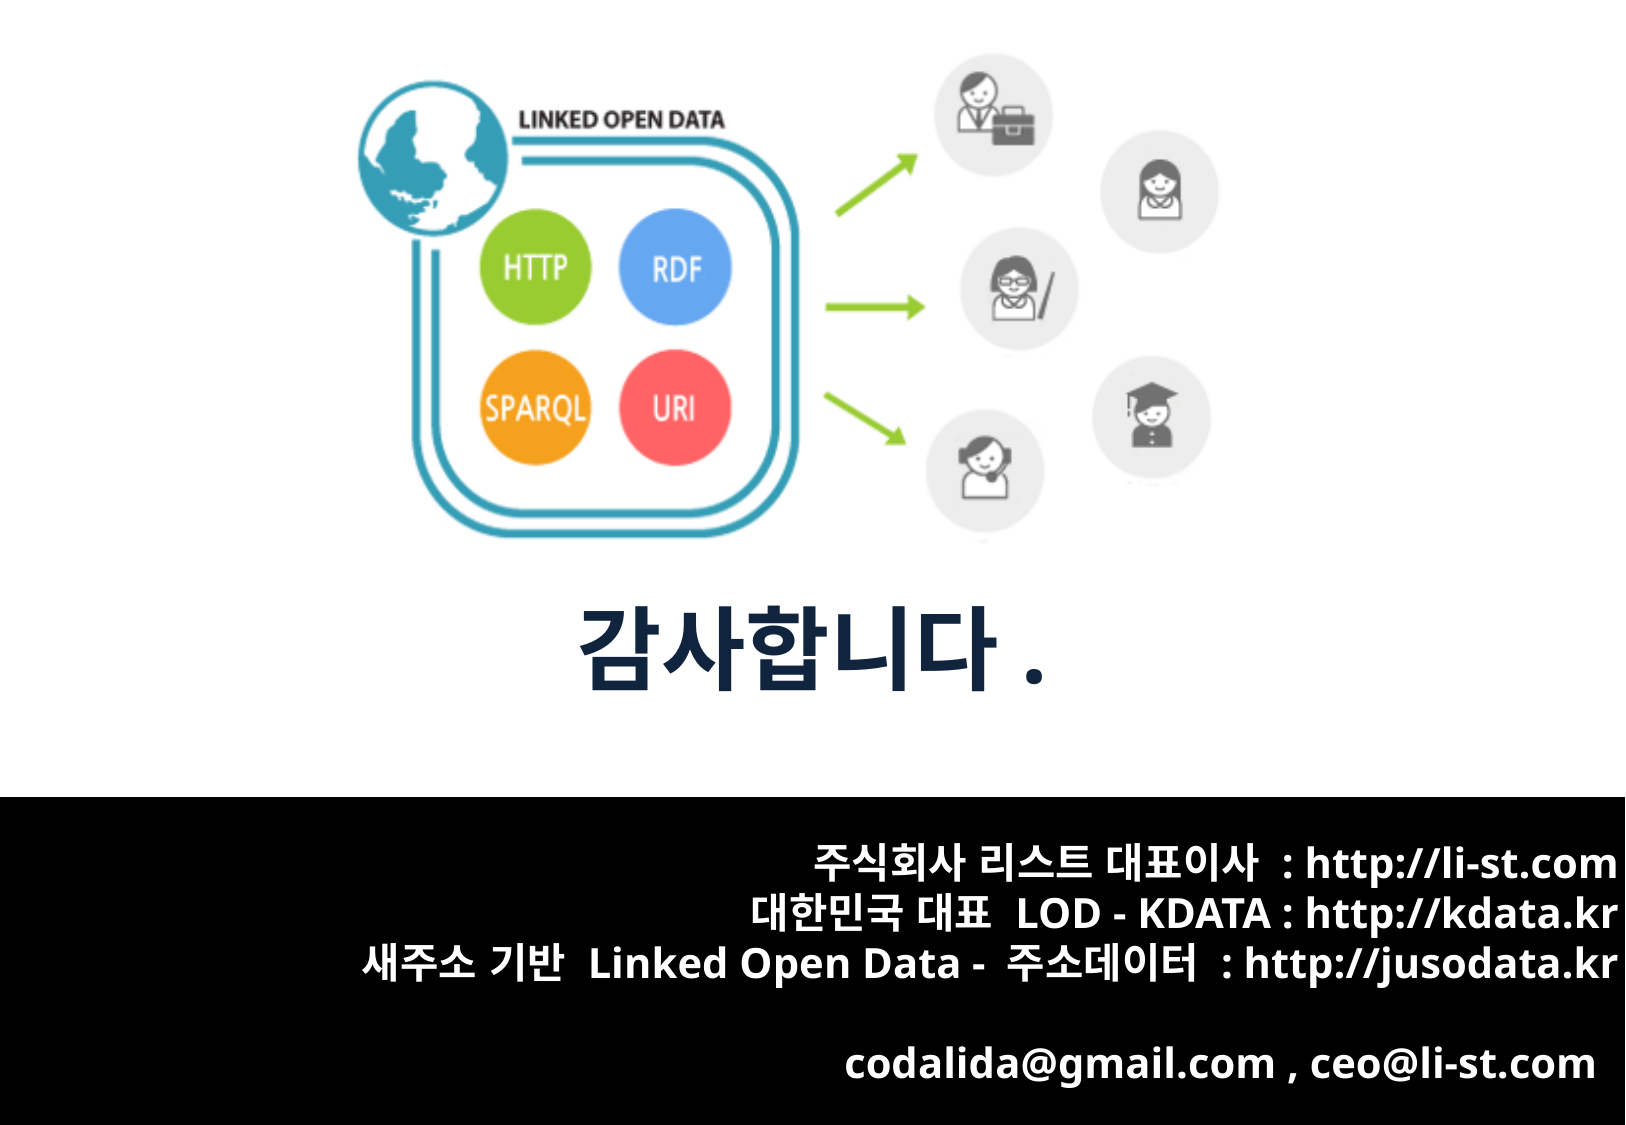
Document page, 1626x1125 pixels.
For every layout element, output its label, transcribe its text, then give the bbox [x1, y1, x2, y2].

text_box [233, 18, 1250, 587]
text_box 감사합니다. [0, 586, 1625, 763]
text_box 주식회사 리스트 대표이사 : http://li-st.com 대한민국 대표 LOD - KDATA : http://kdata.kr 새주소 기반 Linked Open Data - 주소데이터 : http://jusodata.kr codalida@gmail.com , ceo@li-st.com [0, 797, 1625, 1125]
